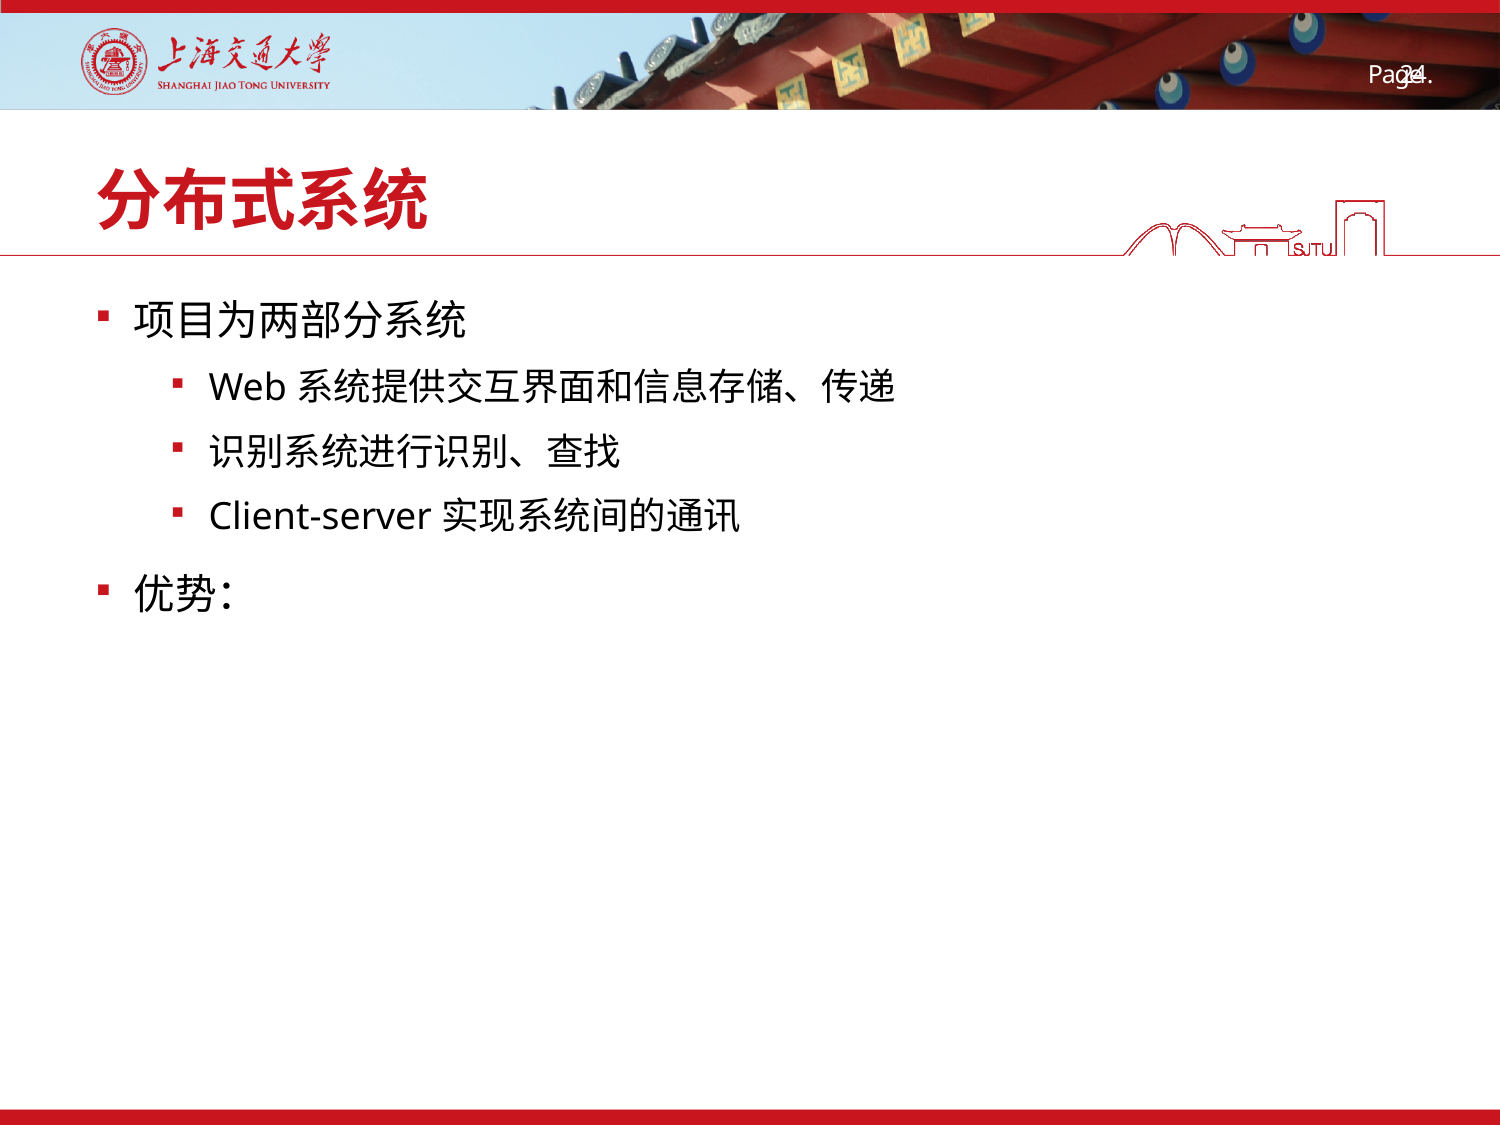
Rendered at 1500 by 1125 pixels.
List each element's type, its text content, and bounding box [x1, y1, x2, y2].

picture [0, 200, 1500, 256]
picture [0, 0, 1500, 110]
list 项目为两部分系统 Web系统提供交互界面和信息存储、传递 识别系统进行识别、查找 Client-server实现系统间的通讯 优势： [81, 276, 1455, 1084]
title 分布式系统 [81, 160, 1455, 255]
